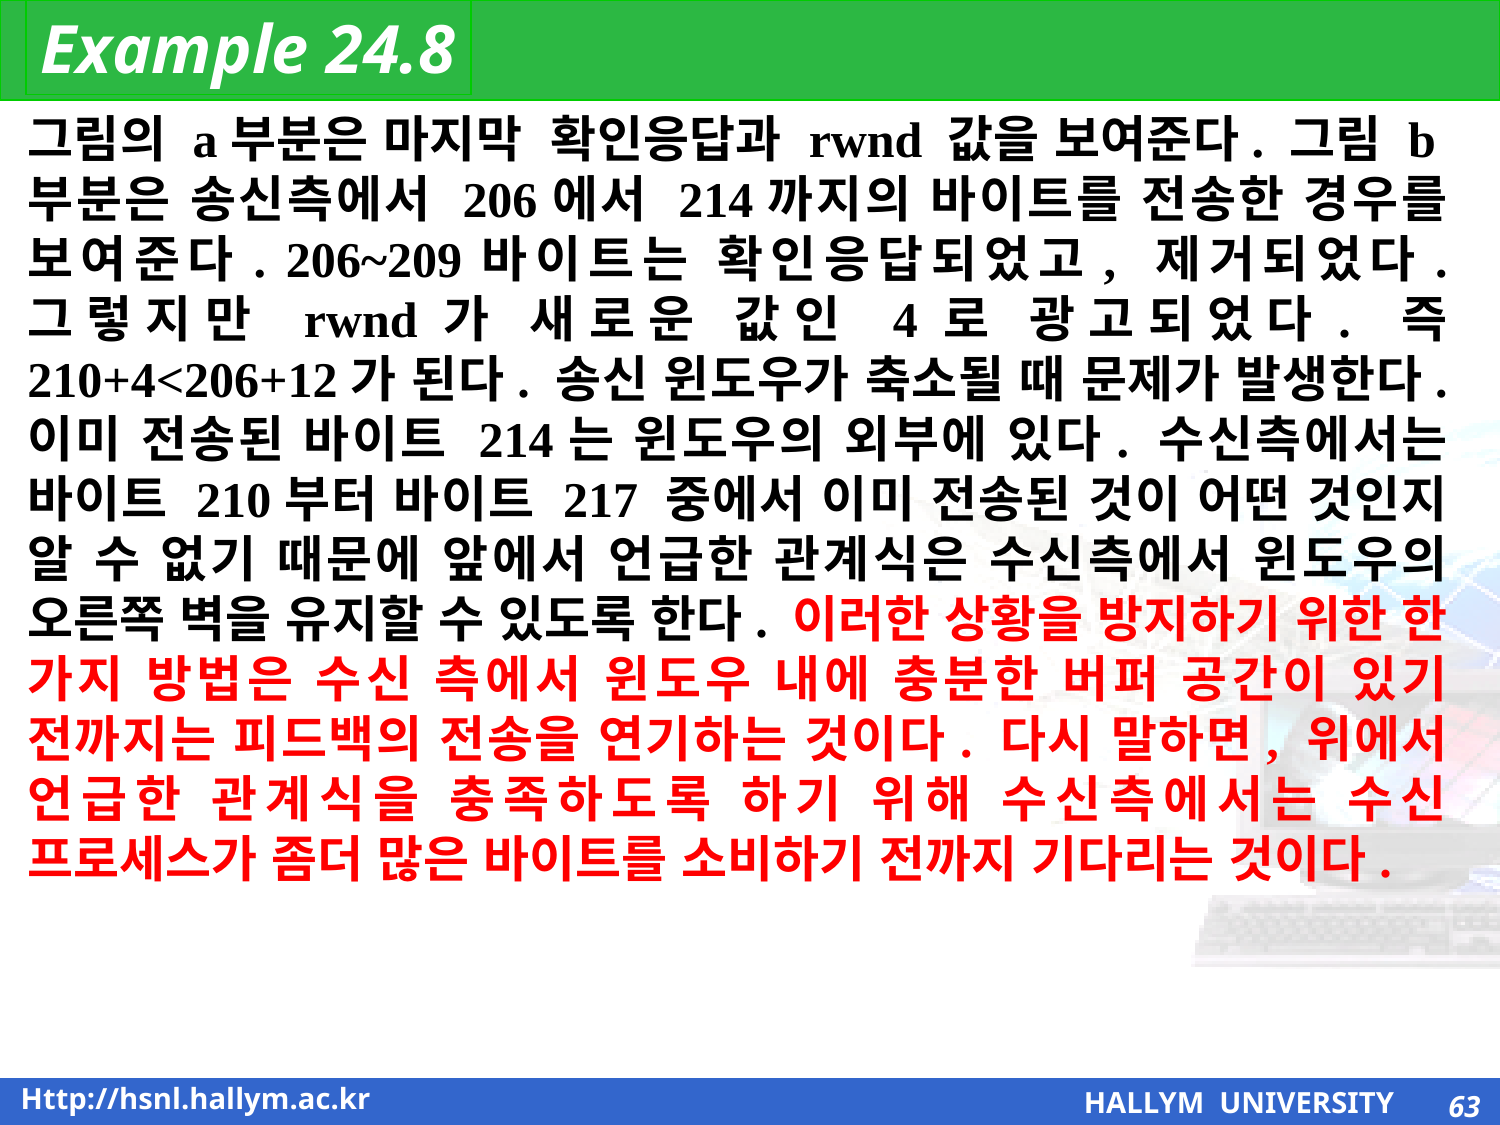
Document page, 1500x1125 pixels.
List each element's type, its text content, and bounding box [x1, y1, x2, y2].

slide_number 63 [1182, 1080, 1496, 1125]
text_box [0, 0, 1500, 101]
text_box 그림의 a부분은 마지막 확인응답과 rwnd 값을 보여준다. 그림 b부분은 송신측에서 206에서 214까지의 바이트를 전송한 경우를 보여준다. 206~209바이트는 확인응답되었고, 제거되었다. 그렇지만 rwnd가 새로운 값인 4로 광고되었다. 즉 210+4<206+12가 된다. 송신 윈도우가 축소될 때 문제가 발생한다. 이미 전송된 바이트 214는 윈도우의 외부에 있다. 수신측에서는 바이트 210부터 바이트 217 중에서 이미 전송된 것이 어떤 것인지 알 수 없기 때문에 앞에서 언급한 관계식은 수신측에서 윈도우의 오른쪽 벽을 유지할 수 있도록 한다. 이러한 상황을 방지하기 위한 한 가지 방법은 수신 측에서 윈도우 내에 충분한 버퍼 공간이 있기 전까지는 피드백의 전송을 연기하는 것이다. 다시 말하면, 위에서 언급한 관계식을 충족하도록 하기 위해 수신측에서는 수신 프로세스가 좀더 많은 바이트를 소비하기 전까지 기다리는 것이다. [12, 109, 1463, 895]
